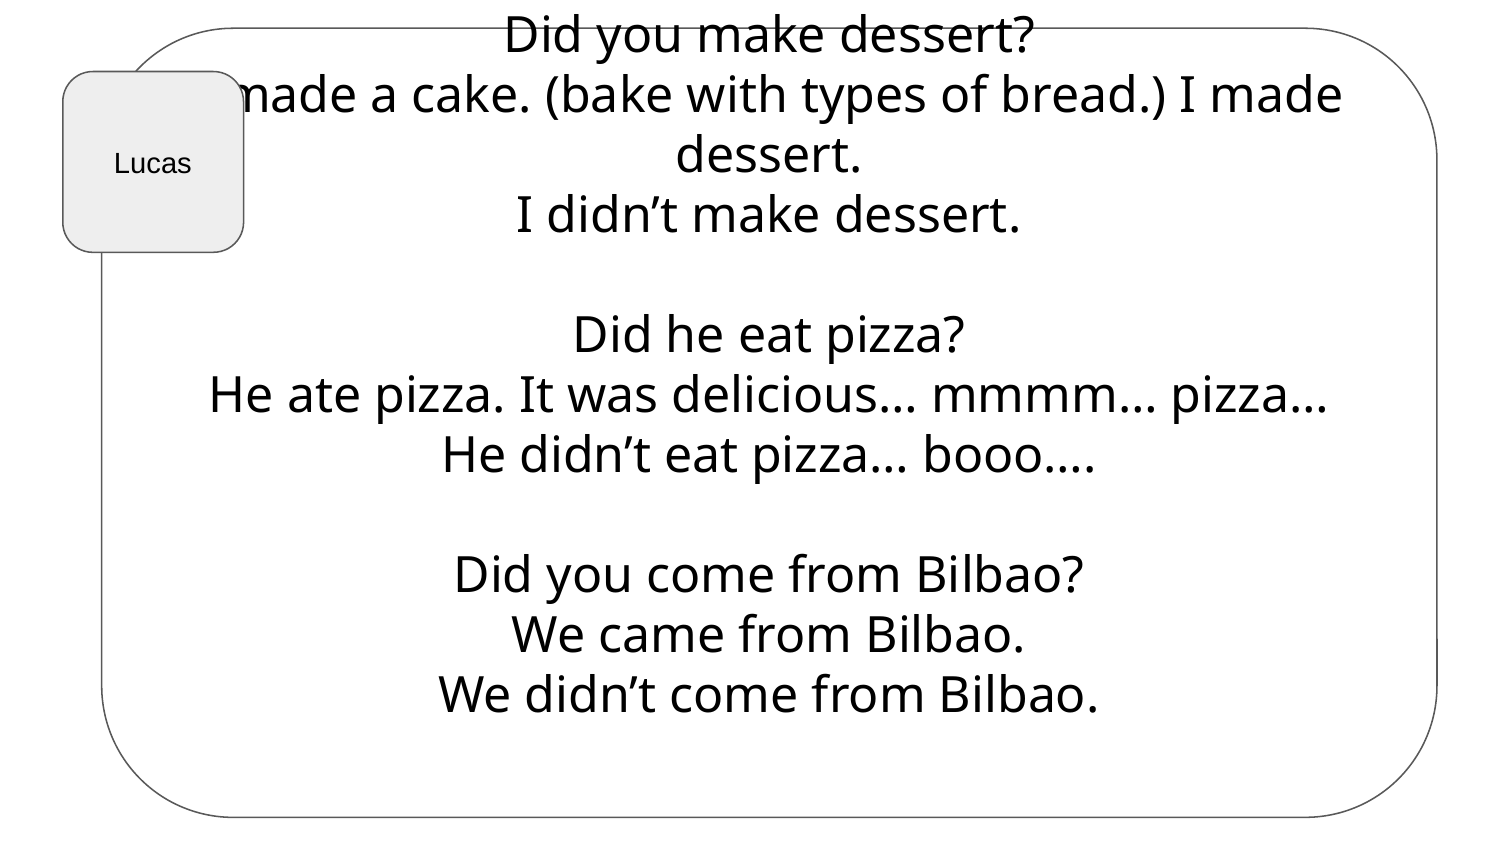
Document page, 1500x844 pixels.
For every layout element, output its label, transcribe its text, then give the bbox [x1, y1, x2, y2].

text_box Lucas [62, 71, 244, 253]
text_box Did you make dessert? I made a cake. (bake with types of bread.) I made dessert. I didn’t make dessert. Did he eat pizza? He ate pizza. It was delicious… mmmm… pizza… He didn’t eat pizza… booo…. Did you come from Bilbao? We came from Bilbao. We didn’t come from Bilbao. [101, 28, 1437, 818]
